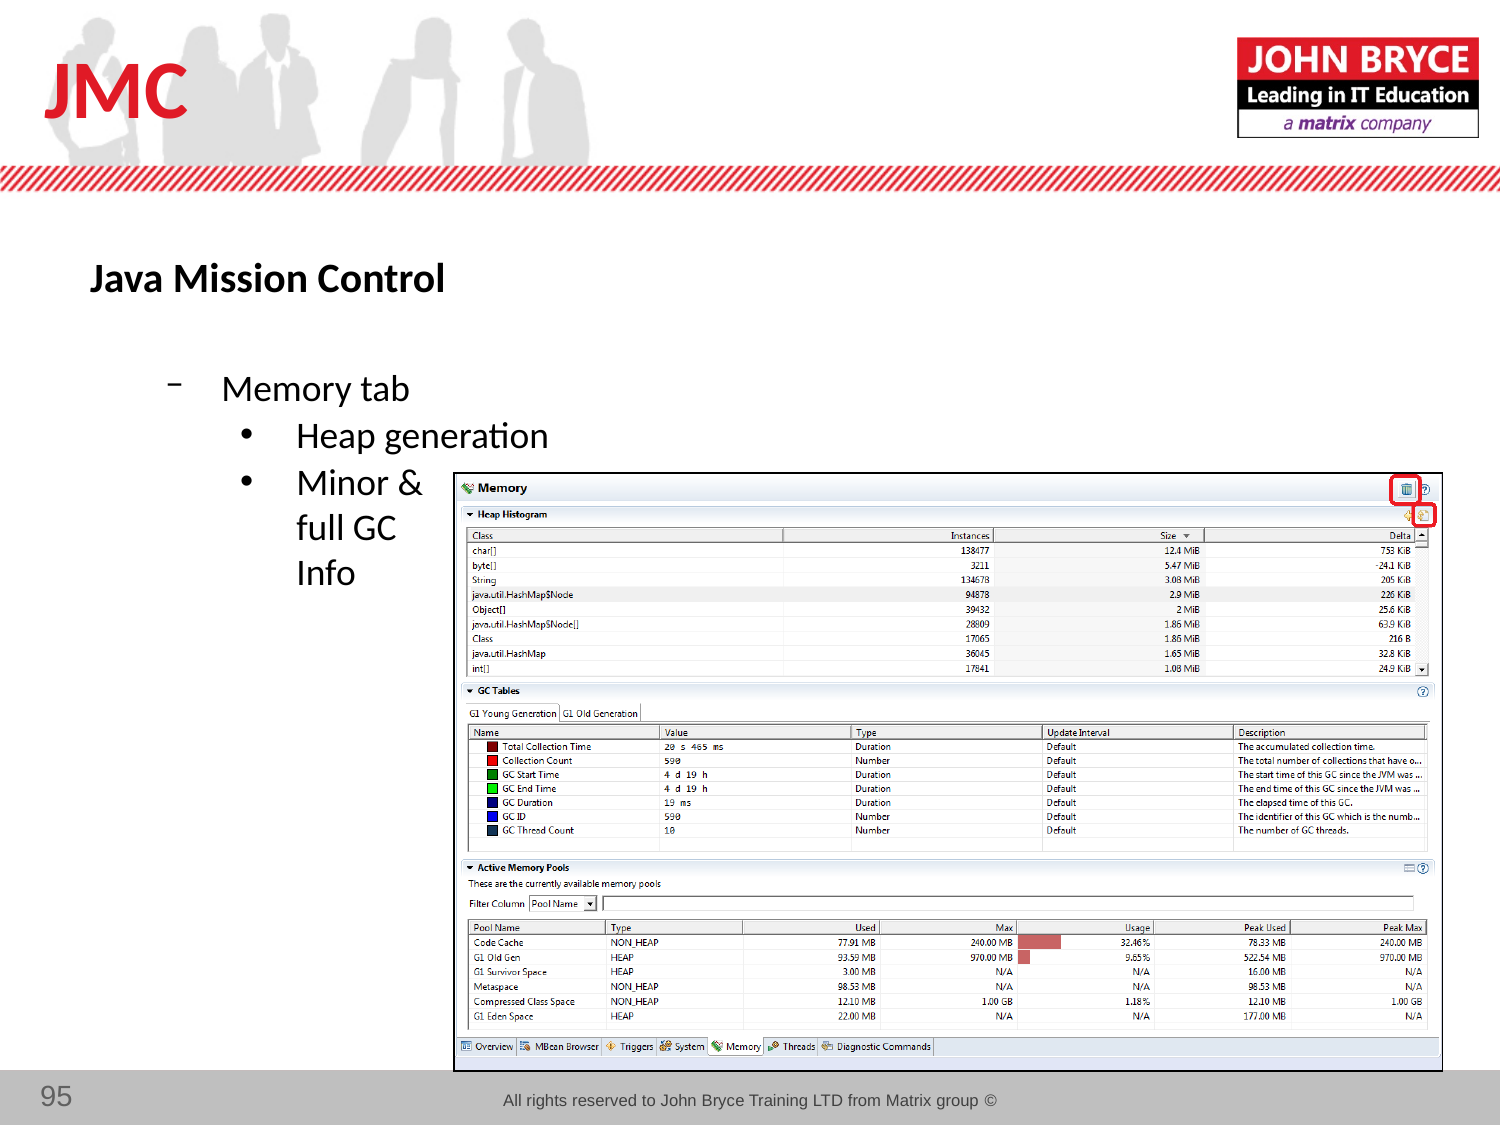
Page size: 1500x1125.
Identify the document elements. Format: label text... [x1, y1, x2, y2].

picture [0, 0, 1500, 1070]
title JMC [29, 21, 1235, 150]
picture [454, 473, 1442, 1071]
list Java Mission Control Memory tab Heap generation Minor & full GC Info [75, 243, 1425, 1047]
